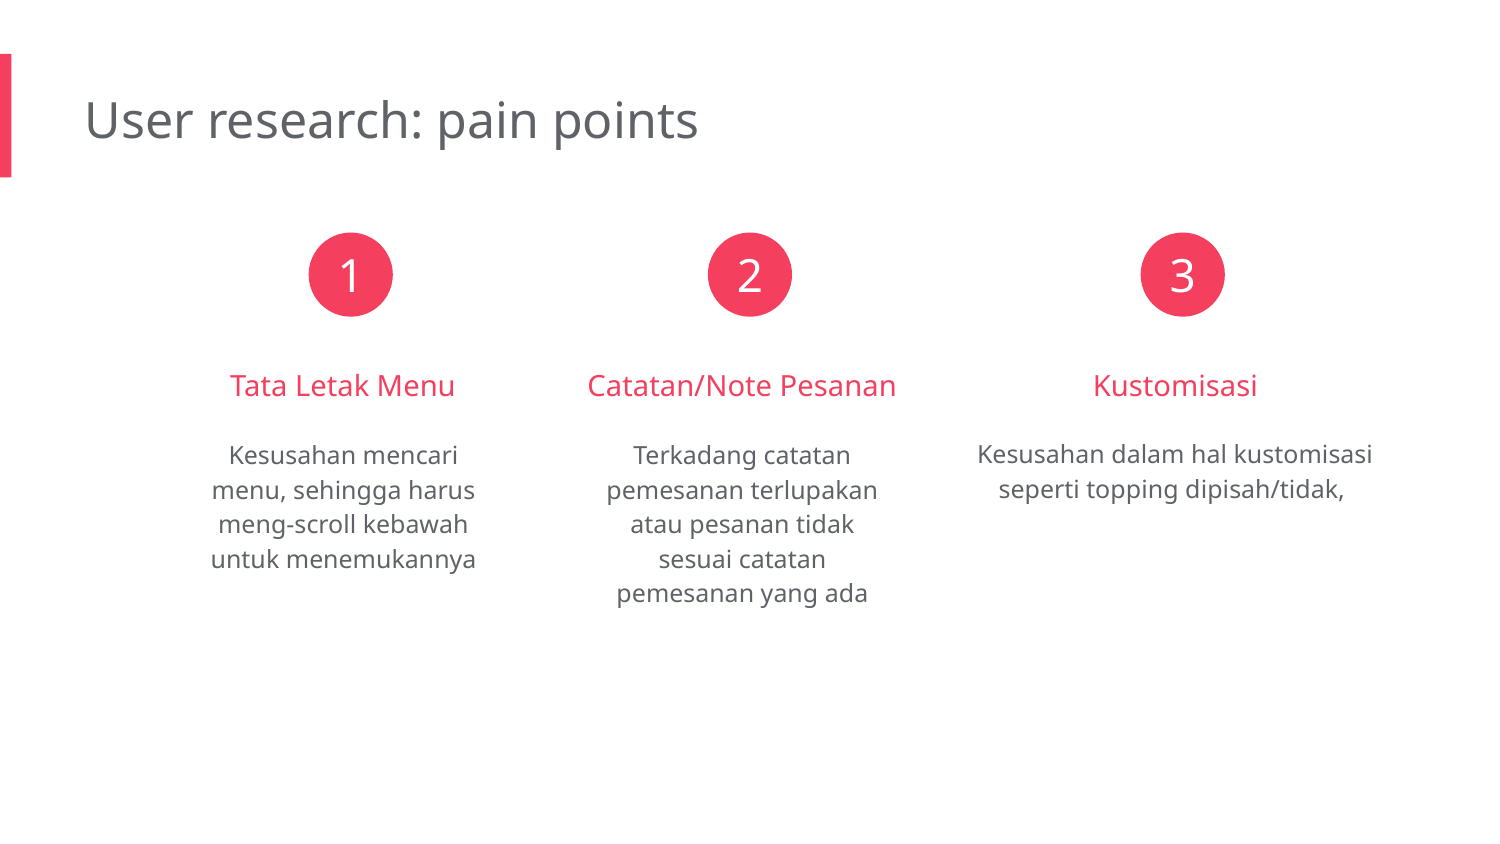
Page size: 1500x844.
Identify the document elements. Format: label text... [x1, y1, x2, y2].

text_box Terkadang catatan pemesanan terlupakan atau pesanan tidak sesuai catatan pemesanan yang ada [596, 420, 904, 657]
text_box 1 [308, 232, 393, 317]
text_box 2 [707, 232, 793, 317]
text_box Kustomisasi [1029, 335, 1337, 418]
text_box Tata Letak Menu [197, 335, 505, 418]
text_box Kesusahan dalam hal kustomisasi seperti topping dipisah/tidak, [964, 419, 1402, 519]
text_box 3 [1140, 232, 1225, 317]
text_box Catatan/Note Pesanan [577, 335, 923, 418]
text_box Kesusahan mencari menu, sehingga harus meng-scroll kebawah untuk menemukannya [197, 420, 505, 589]
text_box User research: pain points [84, 73, 1095, 164]
